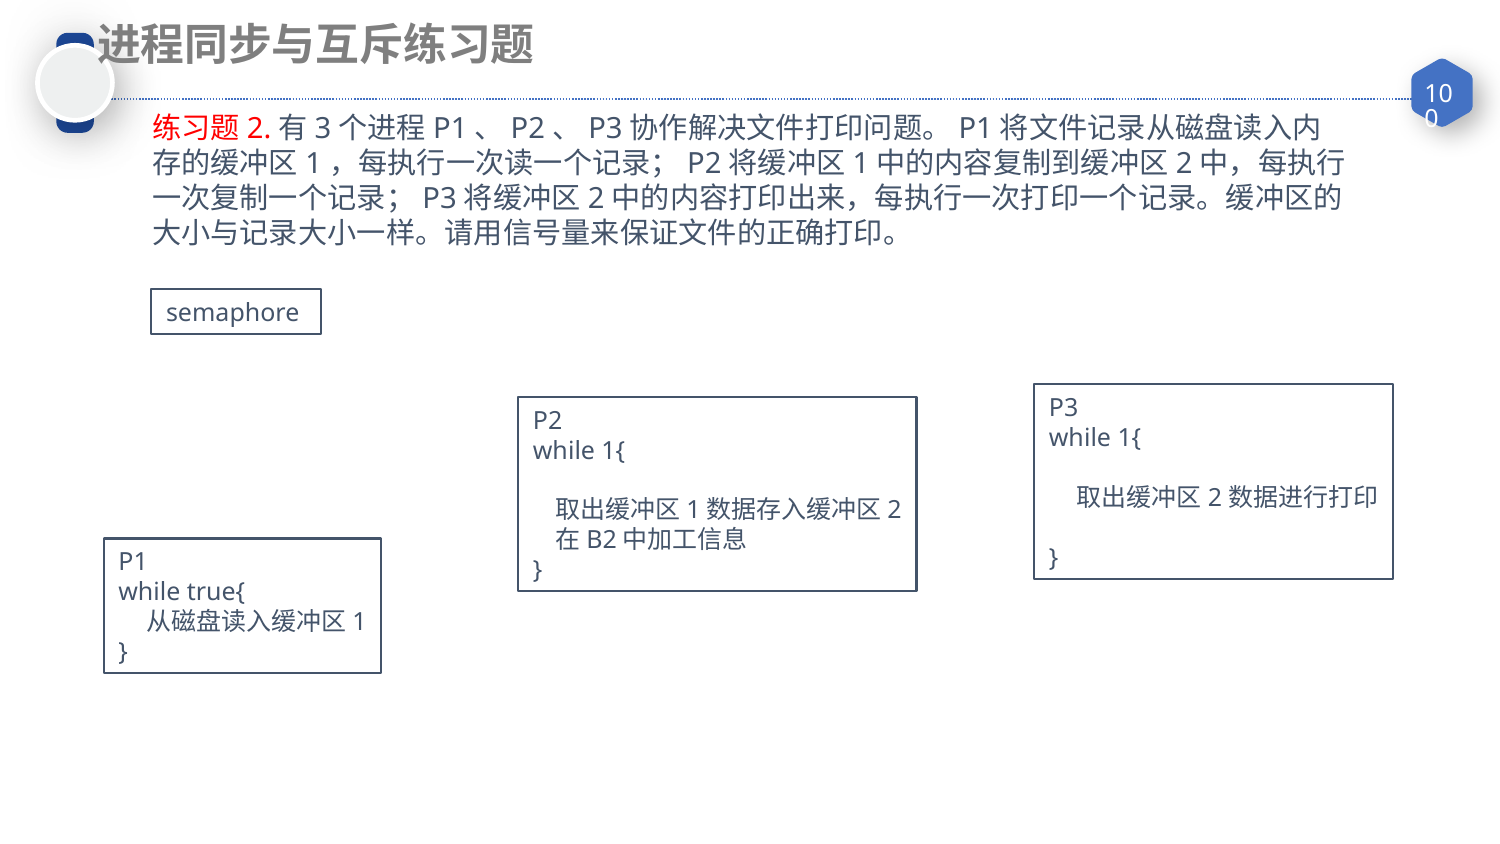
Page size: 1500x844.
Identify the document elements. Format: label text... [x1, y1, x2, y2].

text_box P2 while 1{ 取出缓冲区1数据存入缓冲区2 在B2中加工信息 } [518, 396, 917, 592]
text_box 进程同步与互斥练习题 [82, 9, 947, 77]
text_box P3 while 1{ 取出缓冲区2数据进行打印 } [1034, 384, 1393, 579]
text_box P1 while true{ 从磁盘读入缓冲区1 } [103, 538, 382, 673]
text_box semaphore [151, 289, 321, 334]
text_box 练习题2.有3个进程P1、P2、P3协作解决文件打印问题。P1将文件记录从磁盘读入内存的缓冲区1，每执行一次读一个记录；P2将缓冲区1中的内容复制到缓冲区2中，每执行一次复制一个记录；P3将缓冲区2中的内容打印出来，每执行一次打印一个记录。缓冲区的大小与记录大小一样。请用信号量来保证文件的正确打印。 [137, 102, 1361, 257]
